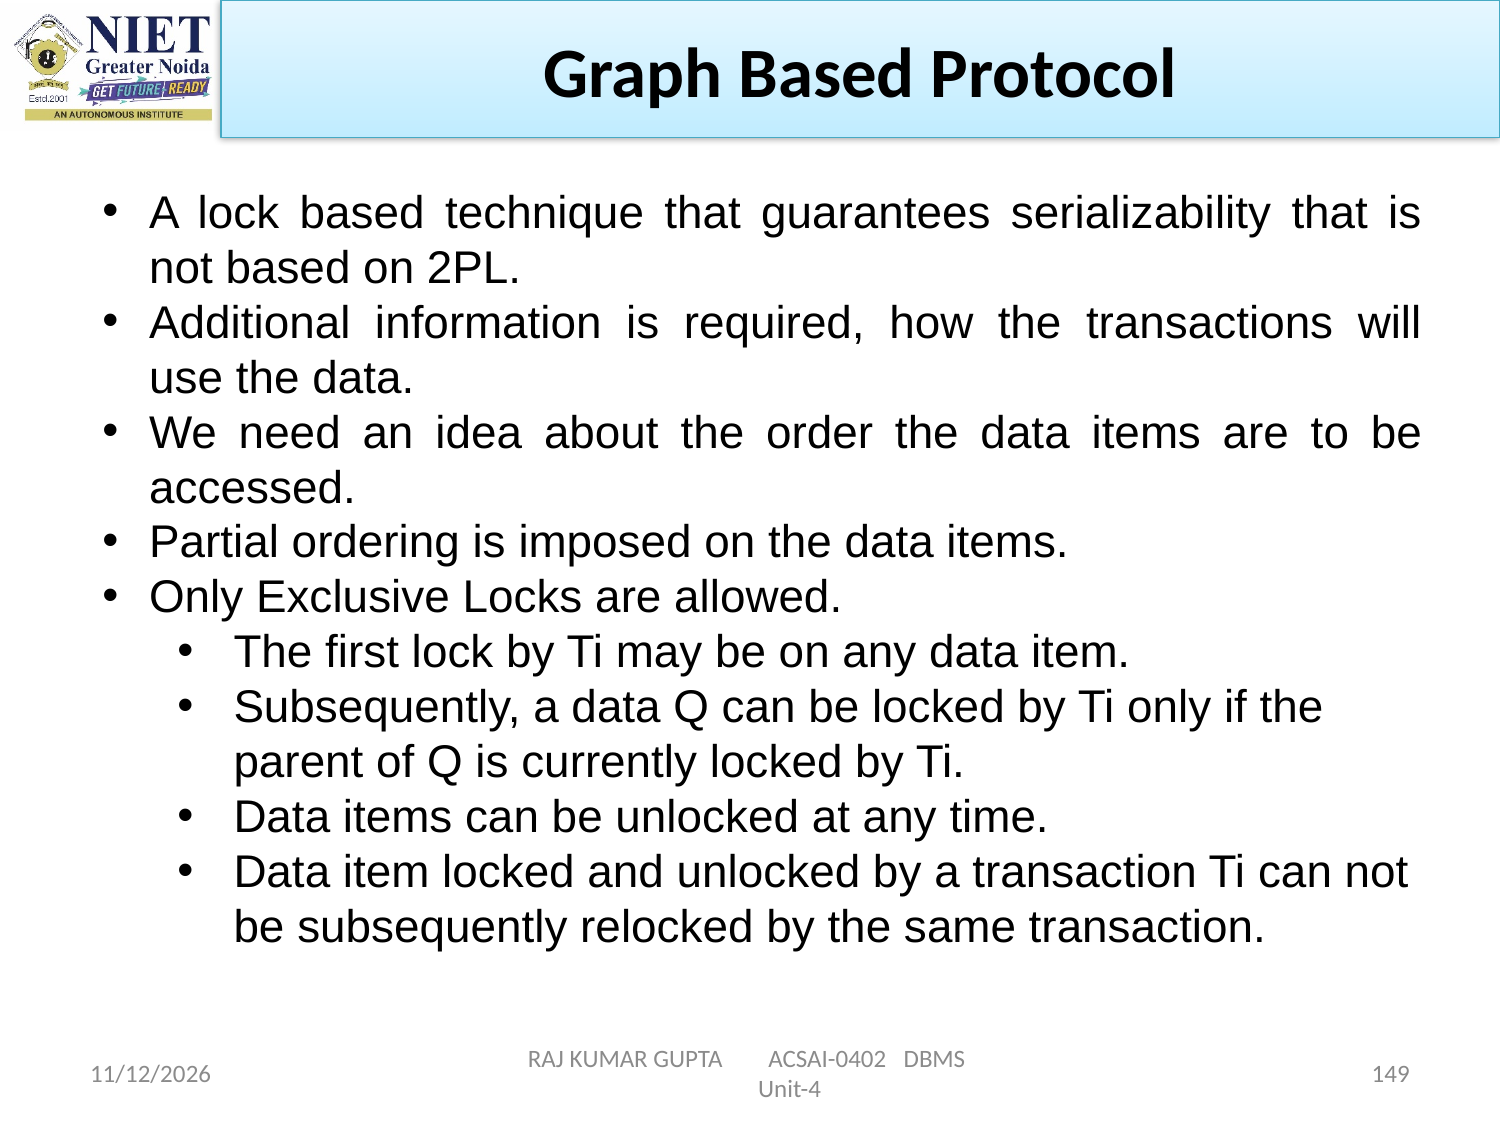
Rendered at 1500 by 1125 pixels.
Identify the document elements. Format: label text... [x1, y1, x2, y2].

text_box A lock based technique that guarantees serializability that is not based on 2PL. Additional information is required, how the transactions will use the data. We need an idea about the order the data items are to be accessed. Partial ordering is imposed on the data items. Only Exclusive Locks are allowed. The first lock by Ti may be on any data item. Subsequently, a data Q can be locked by Ti only if the parent of Q is currently locked by Ti. Data items can be unlocked at any time. Data item locked and unlocked by a transaction Ti can not be subsequently relocked by the same transaction. [87, 174, 1438, 960]
slide_number 149 [1074, 1042, 1425, 1103]
footer RAJ KUMAR GUPTA ACSAI-0402 DBMS Unit-4 [512, 1042, 988, 1103]
picture [0, 2, 226, 131]
title Graph Based Protocol [220, 0, 1500, 138]
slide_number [75, 1042, 425, 1103]
